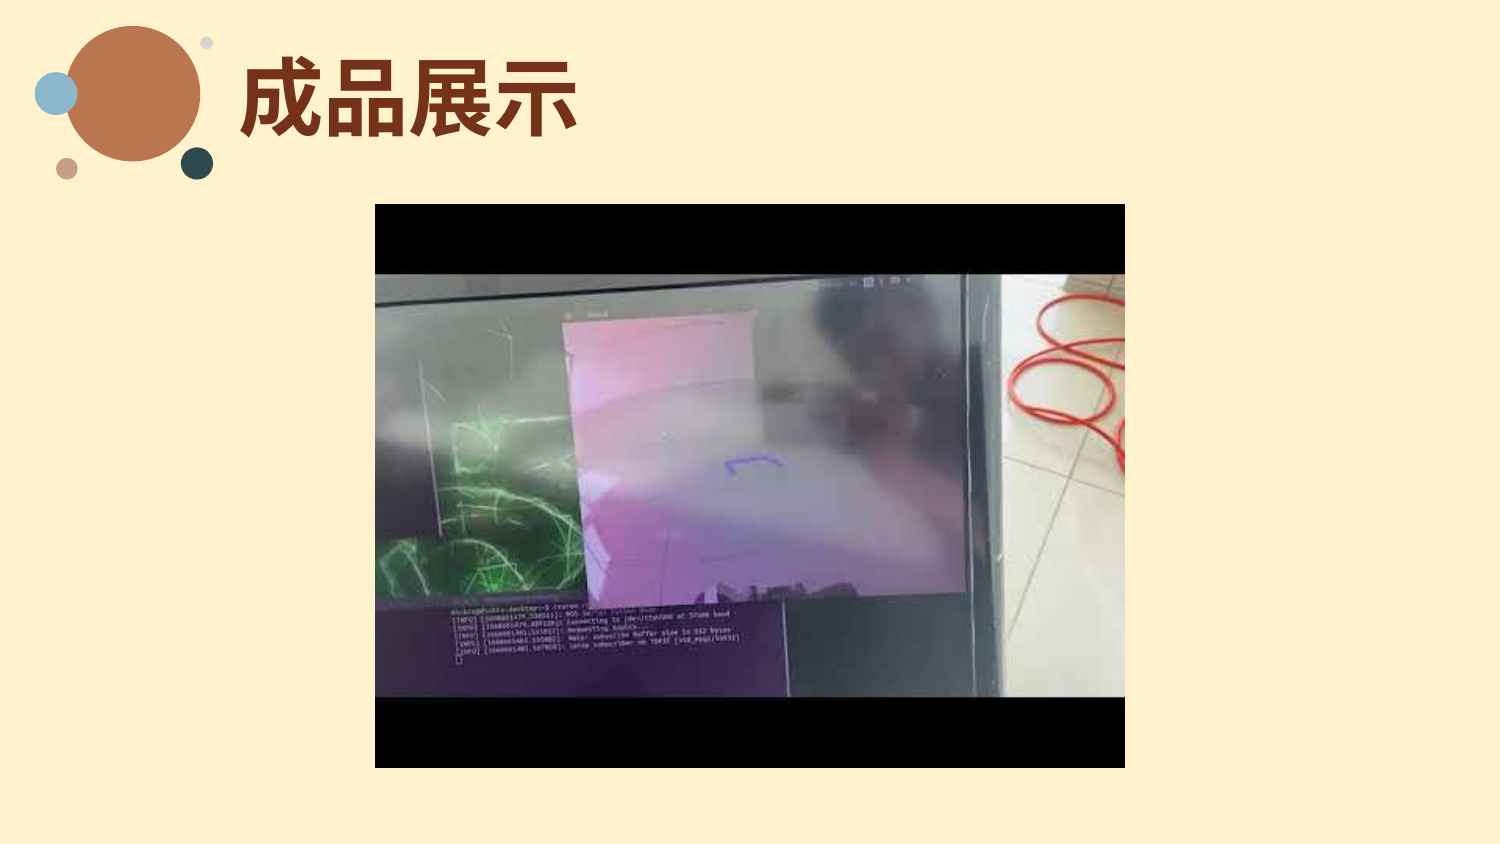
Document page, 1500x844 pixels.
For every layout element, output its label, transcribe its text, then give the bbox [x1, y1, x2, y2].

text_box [34, 25, 214, 180]
picture [374, 204, 1126, 768]
text_box 成品展示 [226, 38, 885, 153]
